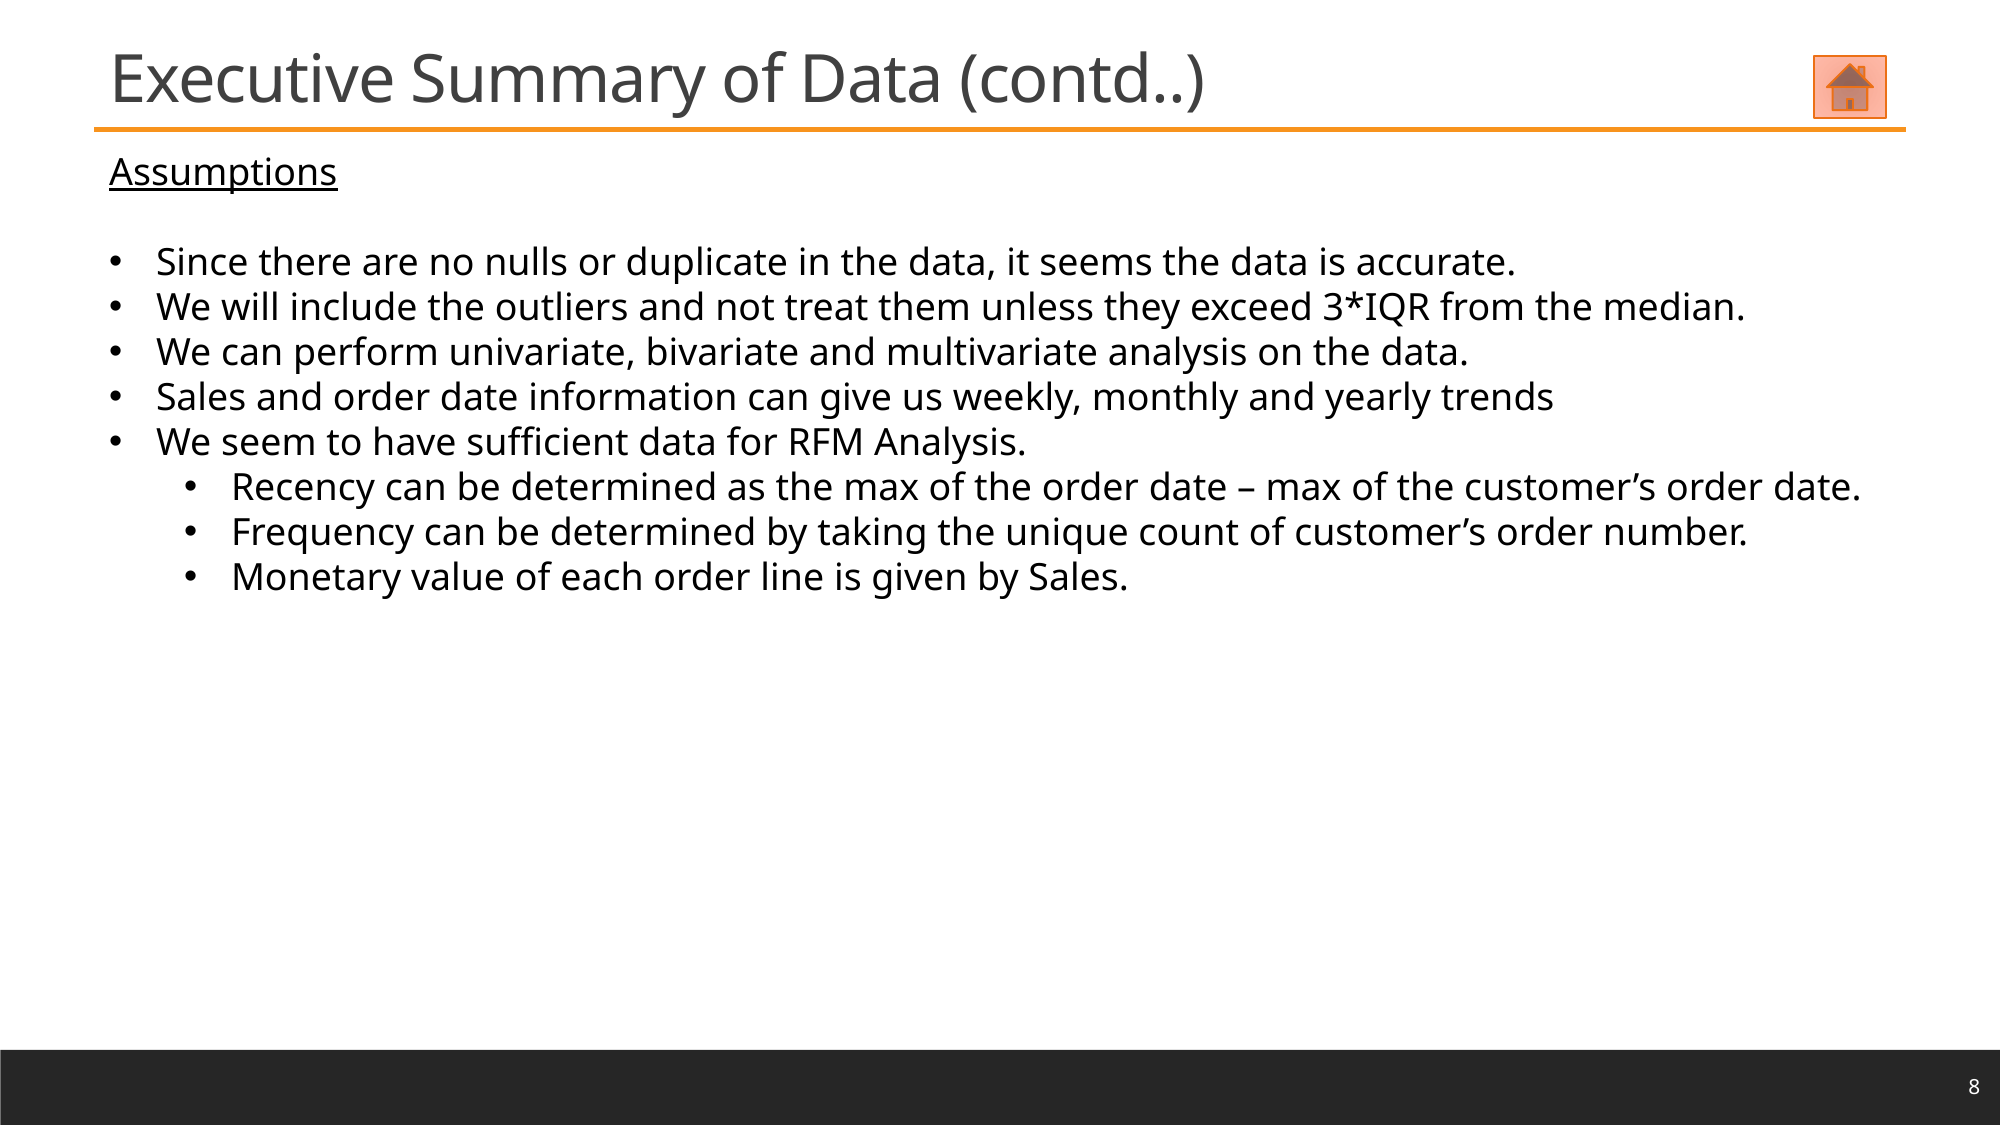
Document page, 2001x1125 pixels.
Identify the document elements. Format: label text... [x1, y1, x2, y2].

text_box Executive Summary of Data (contd..) [94, 23, 1906, 118]
slide_number 8 [1953, 1057, 1987, 1118]
text_box [1813, 55, 1887, 119]
text_box Assumptions Since there are no nulls or duplicate in the data, it seems the data is accurate. We will include the outliers and not treat them unless they exceed 3*IQR from the median. We can perform univariate, bivariate and multivariate analysis on the data. Sales and order date information can give us weekly, monthly and yearly trends We seem to have sufficient data for RFM Analysis. Recency can be determined as the max of the order date – max of the customer’s order date. Frequency can be determined by taking the unique count of customer’s order number. Monetary value of each order line is given by Sales. [94, 140, 1906, 606]
